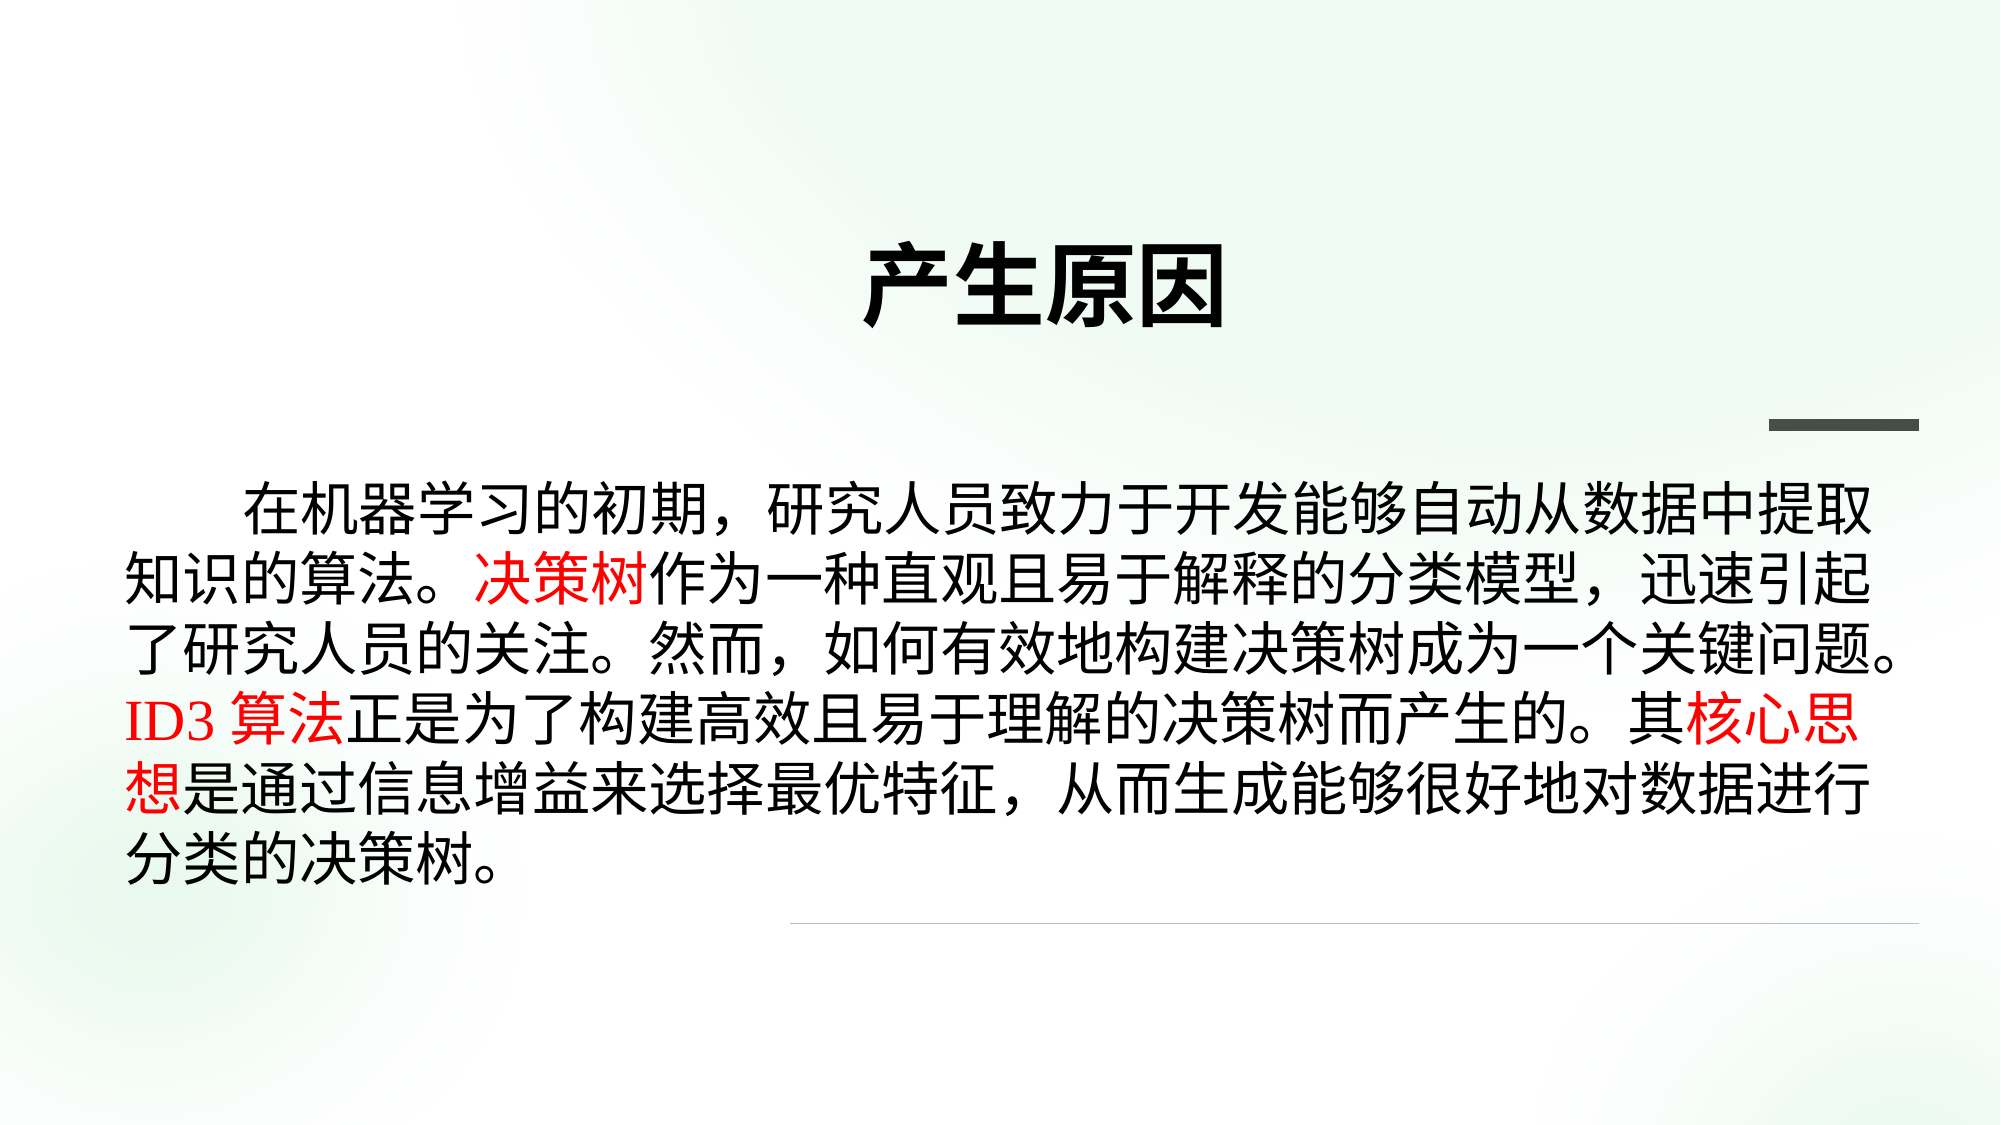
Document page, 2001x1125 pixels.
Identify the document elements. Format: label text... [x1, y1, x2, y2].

text_box 在机器学习的初期，研究人员致力于开发能够自动从数据中提取知识的算法。决策树作为一种直观且易于解释的分类模型，迅速引起了研究人员的关注。然而，如何有效地构建决策树成为一个关键问题。ID3算法正是为了构建高效且易于理解的决策树而产生的。其核心思想是通过信息增益来选择最优特征，从而生成能够很好地对数据进行分类的决策树。 [109, 465, 1891, 900]
text_box 产生原因 [846, 220, 1390, 346]
